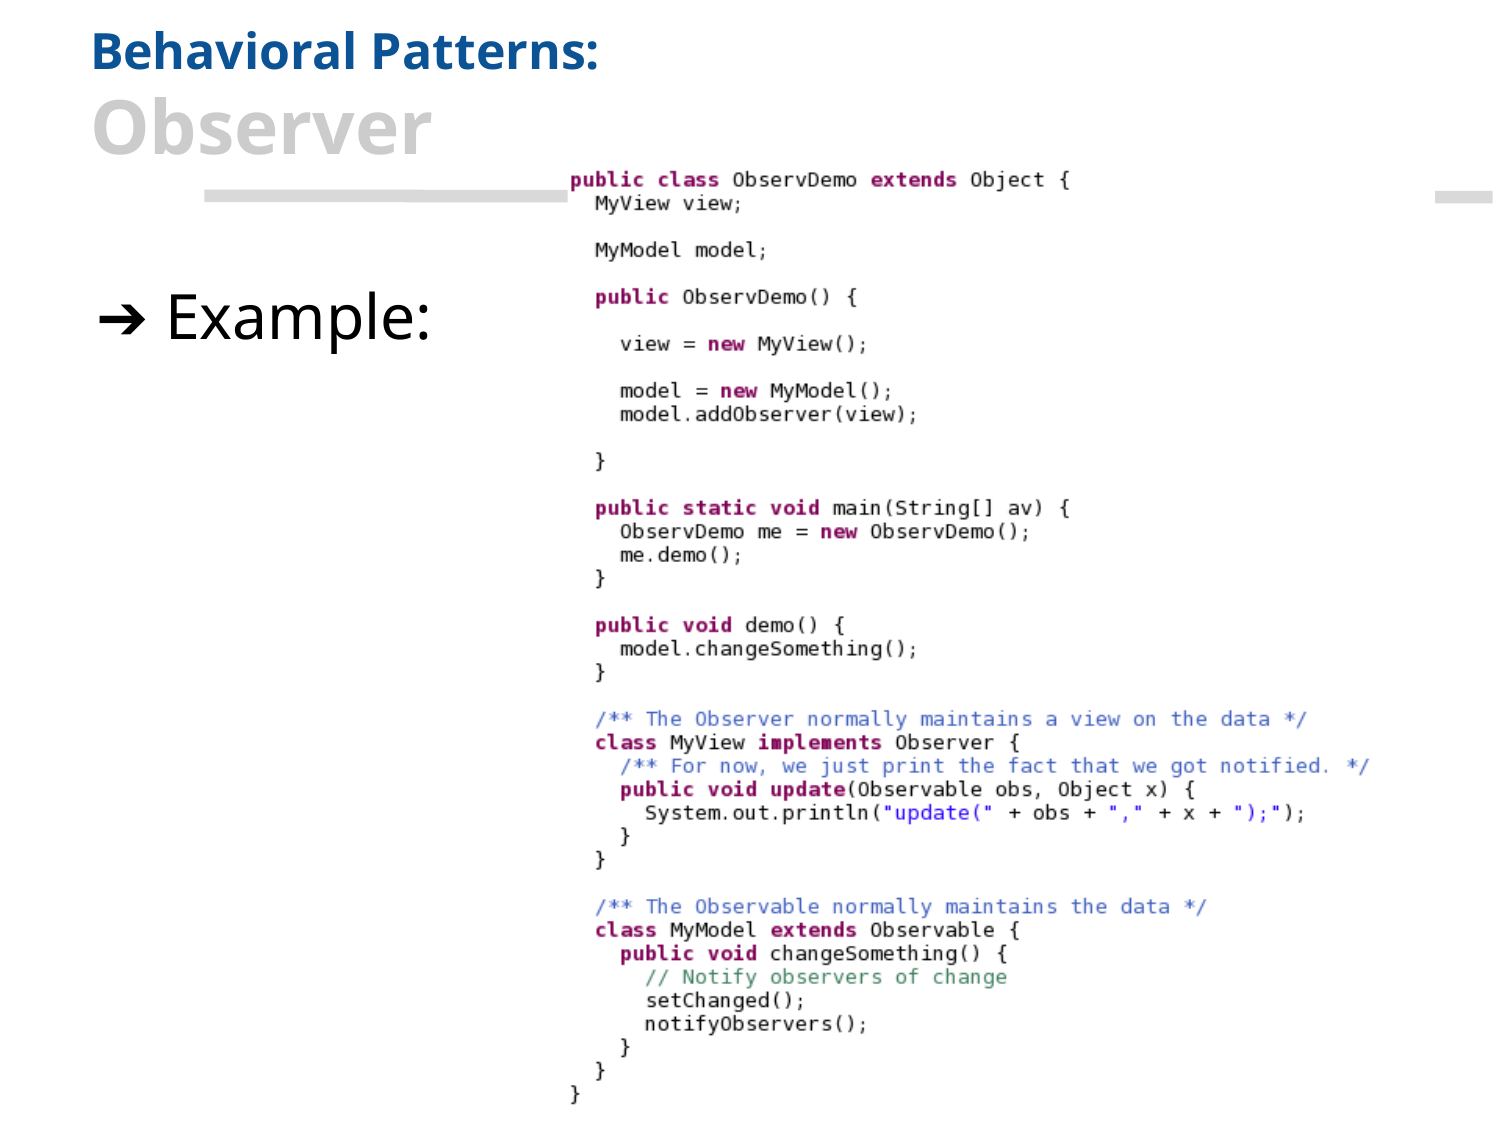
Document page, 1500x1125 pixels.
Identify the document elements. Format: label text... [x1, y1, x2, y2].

picture [567, 168, 1436, 1106]
title Behavioral Patterns: Observer [75, 45, 1425, 185]
list Example: [75, 262, 562, 1078]
